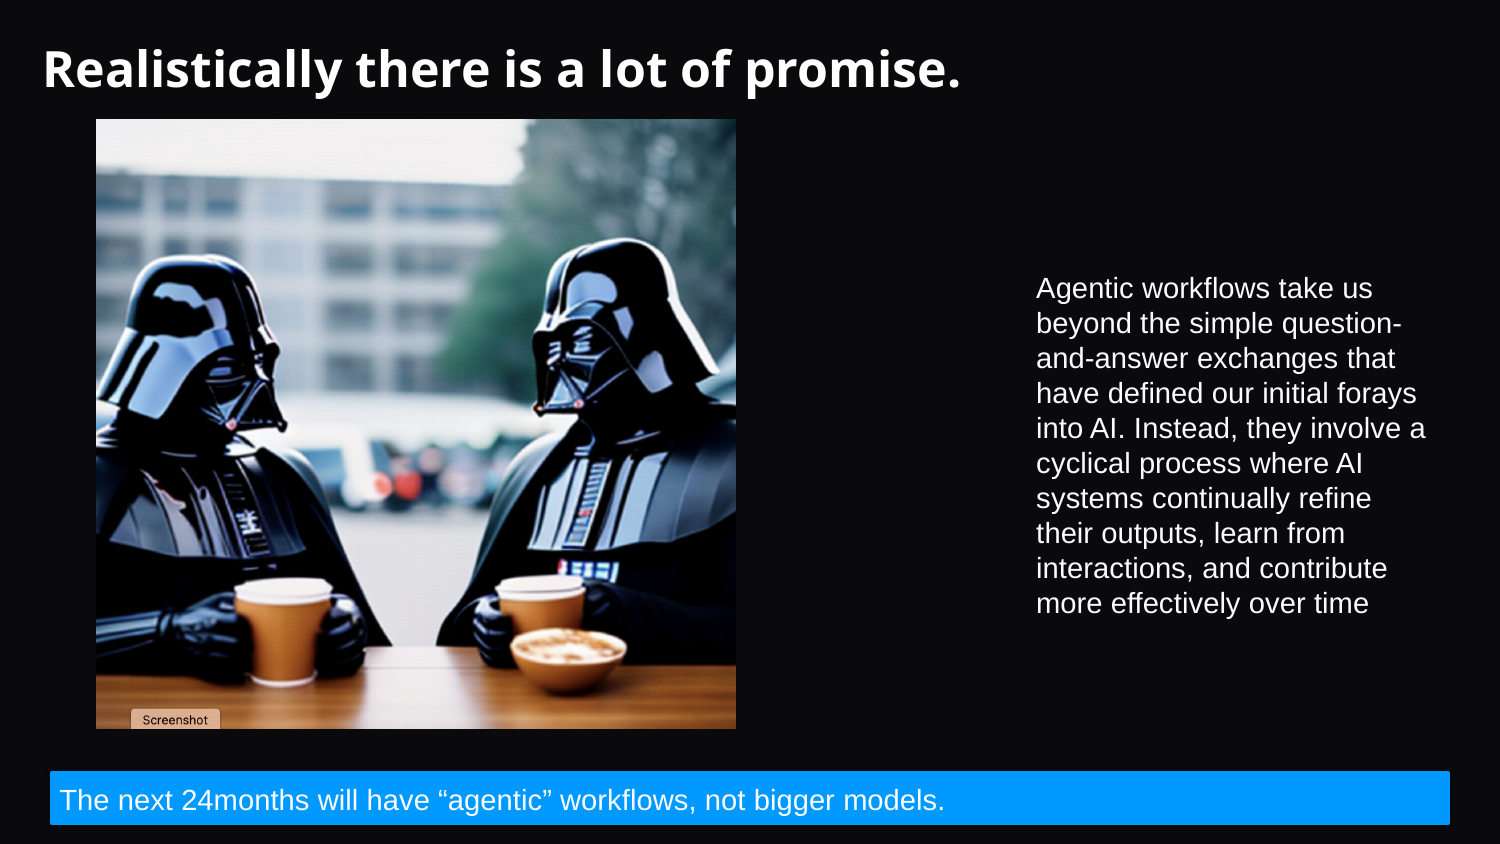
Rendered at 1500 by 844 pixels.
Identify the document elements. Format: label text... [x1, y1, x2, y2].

picture [96, 119, 736, 729]
text_box Agentic workflows take us beyond the simple question-and-answer exchanges that have defined our initial forays into AI. Instead, they involve a cyclical process where AI systems continually refine their outputs, learn from interactions, and contribute more effectively over time [1021, 262, 1448, 627]
title Realistically there is a lot of promise. [36, 21, 1299, 121]
text_box The next 24months will have “agentic” workflows, not bigger models. [51, 773, 1448, 824]
